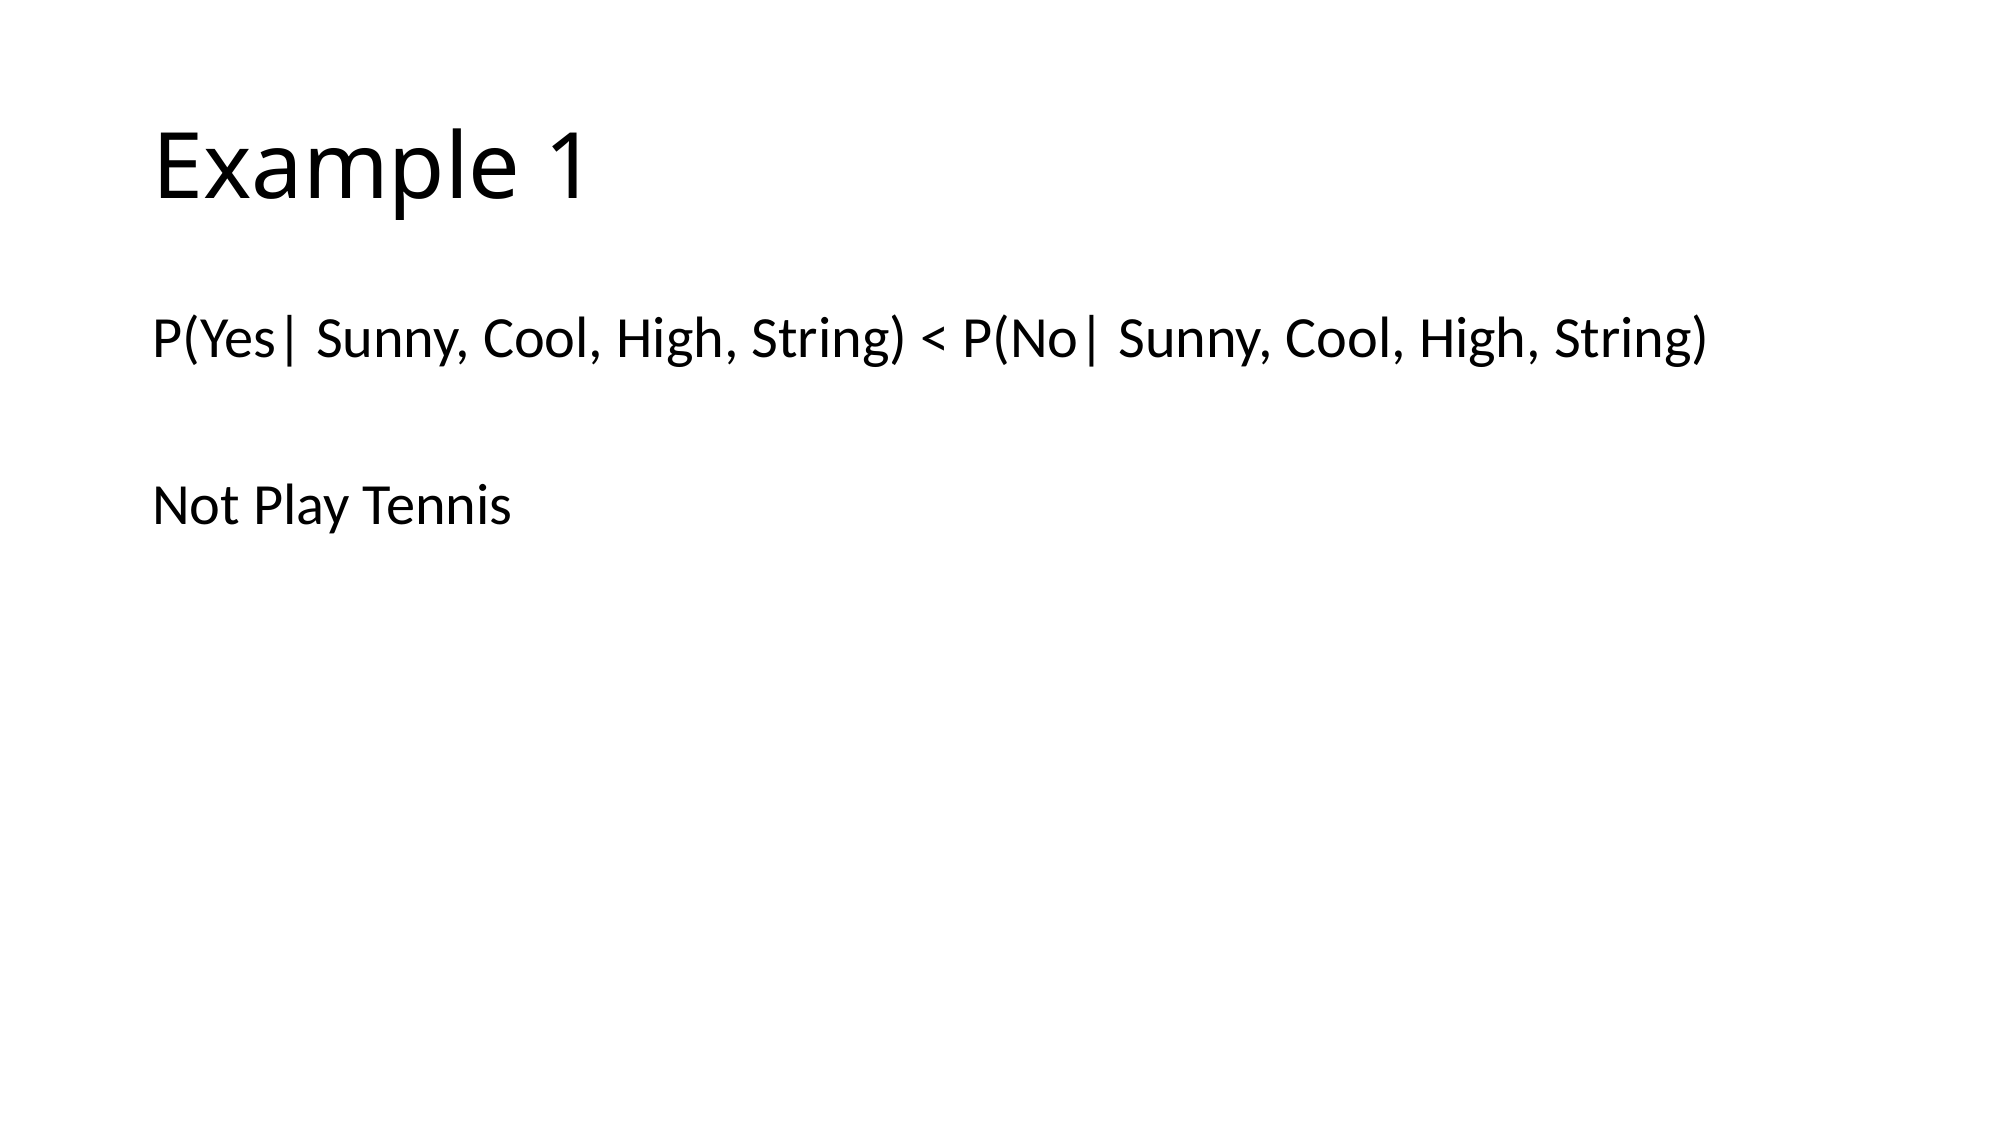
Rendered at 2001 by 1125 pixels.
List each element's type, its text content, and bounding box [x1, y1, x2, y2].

title Example 1 [137, 59, 1863, 278]
list P(Yes| Sunny, Cool, High, String) < P(No| Sunny, Cool, High, String) Not Play Tennis [137, 299, 1863, 1014]
